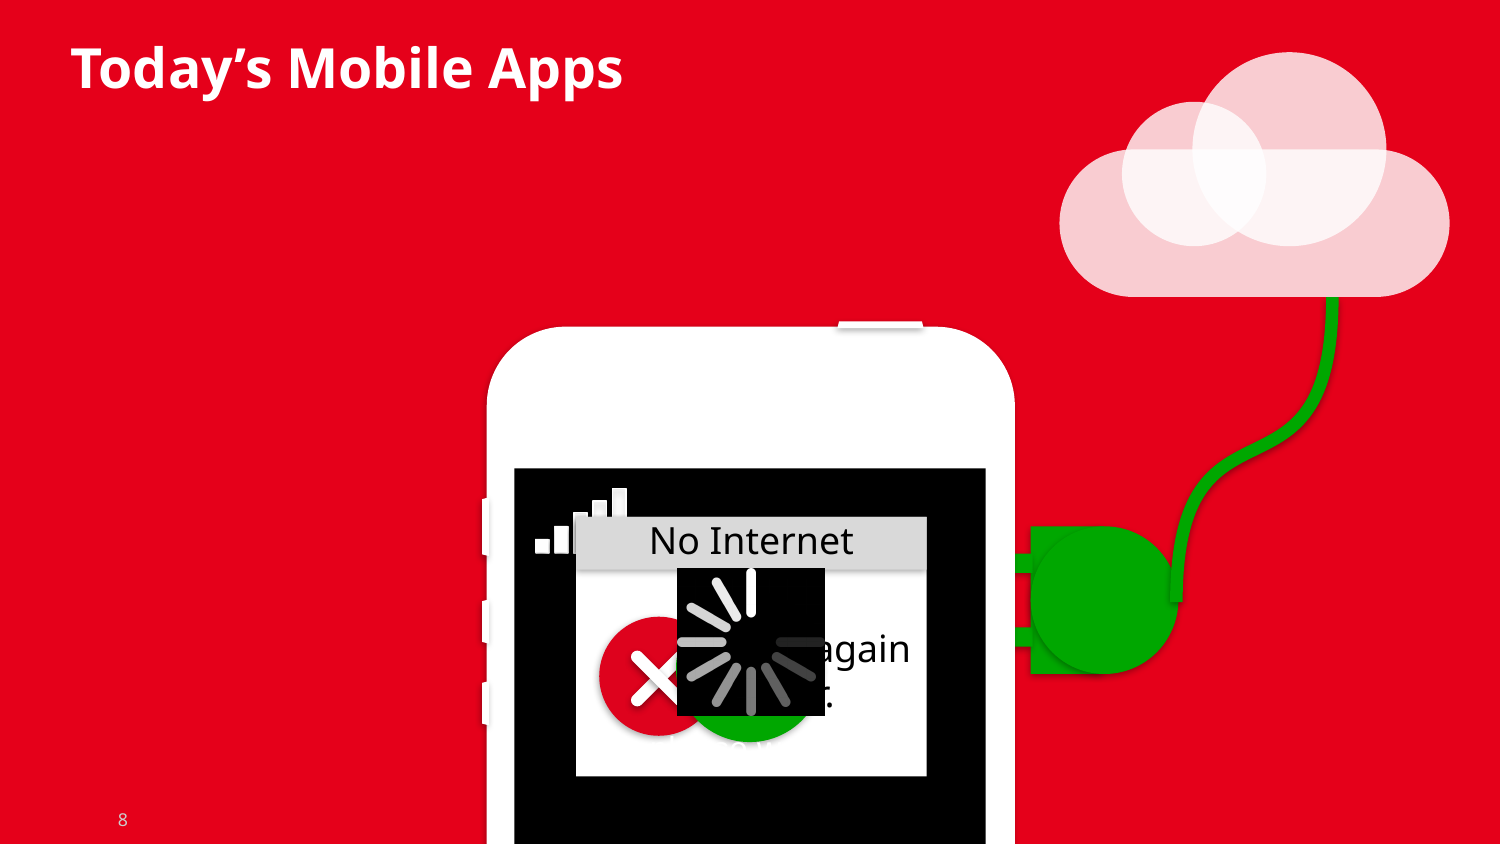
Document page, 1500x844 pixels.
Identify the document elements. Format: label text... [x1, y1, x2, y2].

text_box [633, 568, 867, 776]
text_box Today’s Mobile Apps [70, 32, 1221, 100]
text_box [534, 488, 627, 554]
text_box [1059, 51, 1450, 298]
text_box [956, 296, 1333, 675]
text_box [482, 321, 1016, 844]
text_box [575, 516, 927, 777]
slide_number 8 [0, 798, 144, 844]
